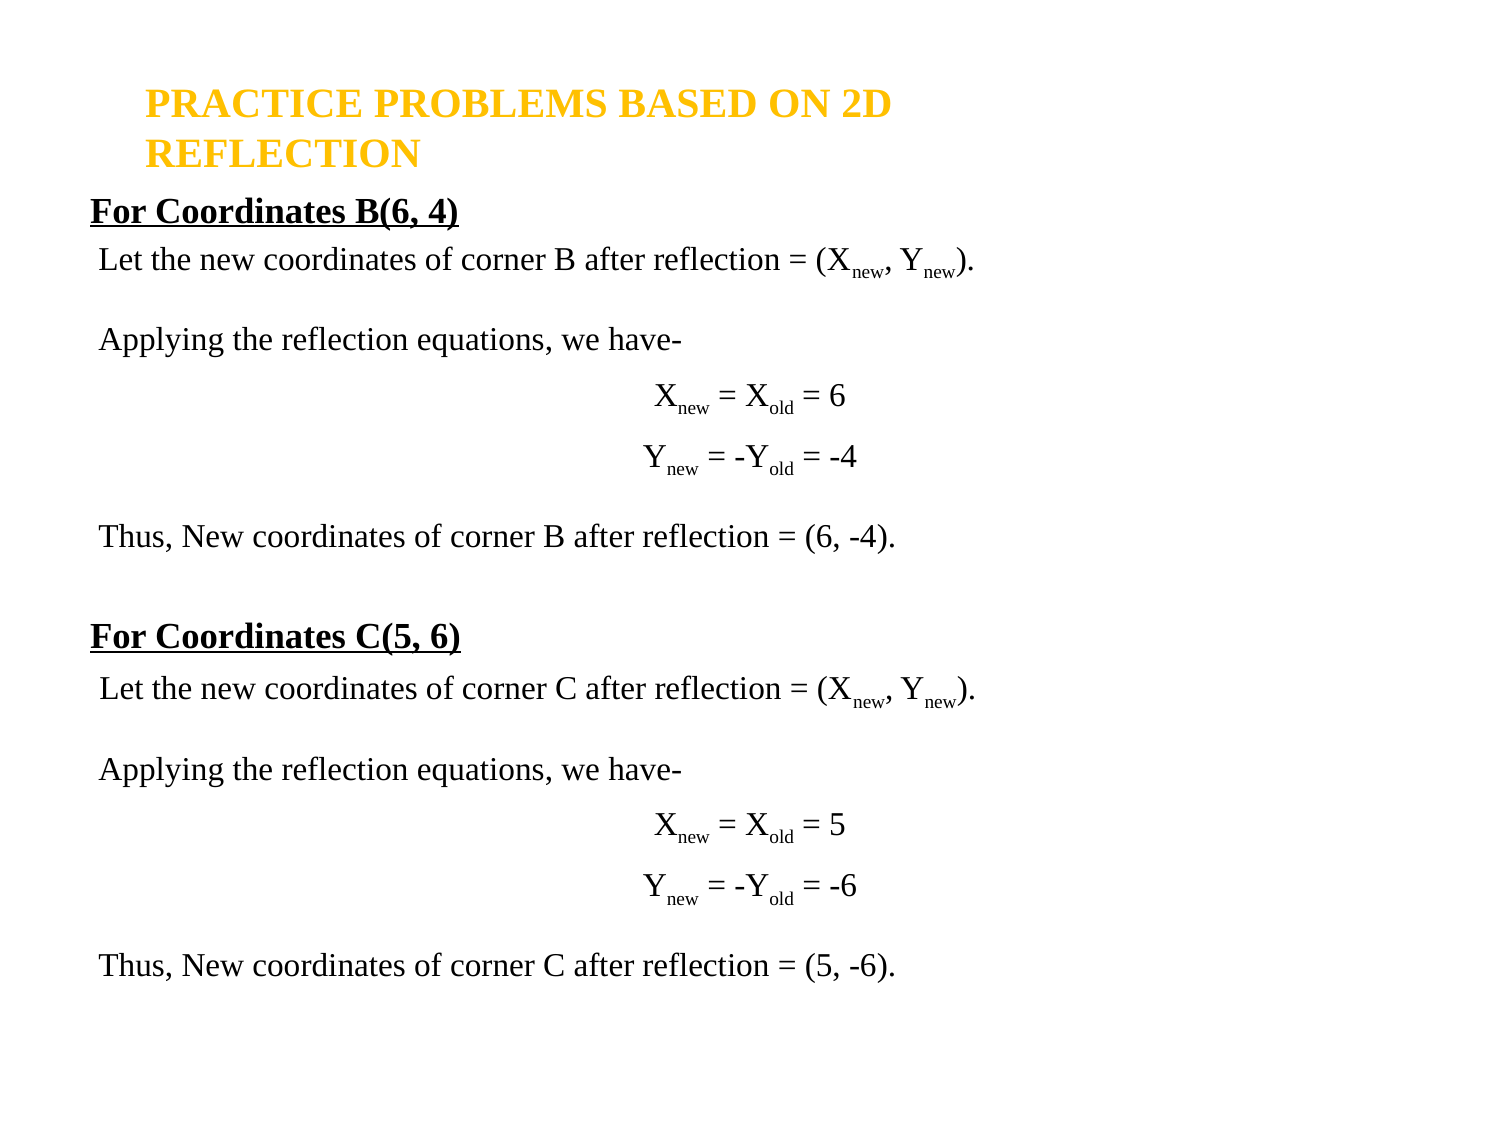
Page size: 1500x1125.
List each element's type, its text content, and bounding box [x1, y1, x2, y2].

list For Coordinates B(6, 4) Let the new coordinates of corner B after reflection = (Xnew, Ynew). Applying the reflection equations, we have- Xnew = Xold = 6 Ynew = -Yold = -4 Thus, New coordinates of corner B after reflection = (6, -4). For Coordinates C(5, 6) Let the new coordinates of corner C after reflection = (Xnew, Ynew). Applying the reflection equations, we have- Xnew = Xold = 5 Ynew = -Yold = -6 Thus, New coordinates of corner C after reflection = (5, -6). [75, 179, 1425, 1083]
text_box PRACTICE PROBLEMS BASED ON 2D REFLECTION [126, 65, 1197, 138]
